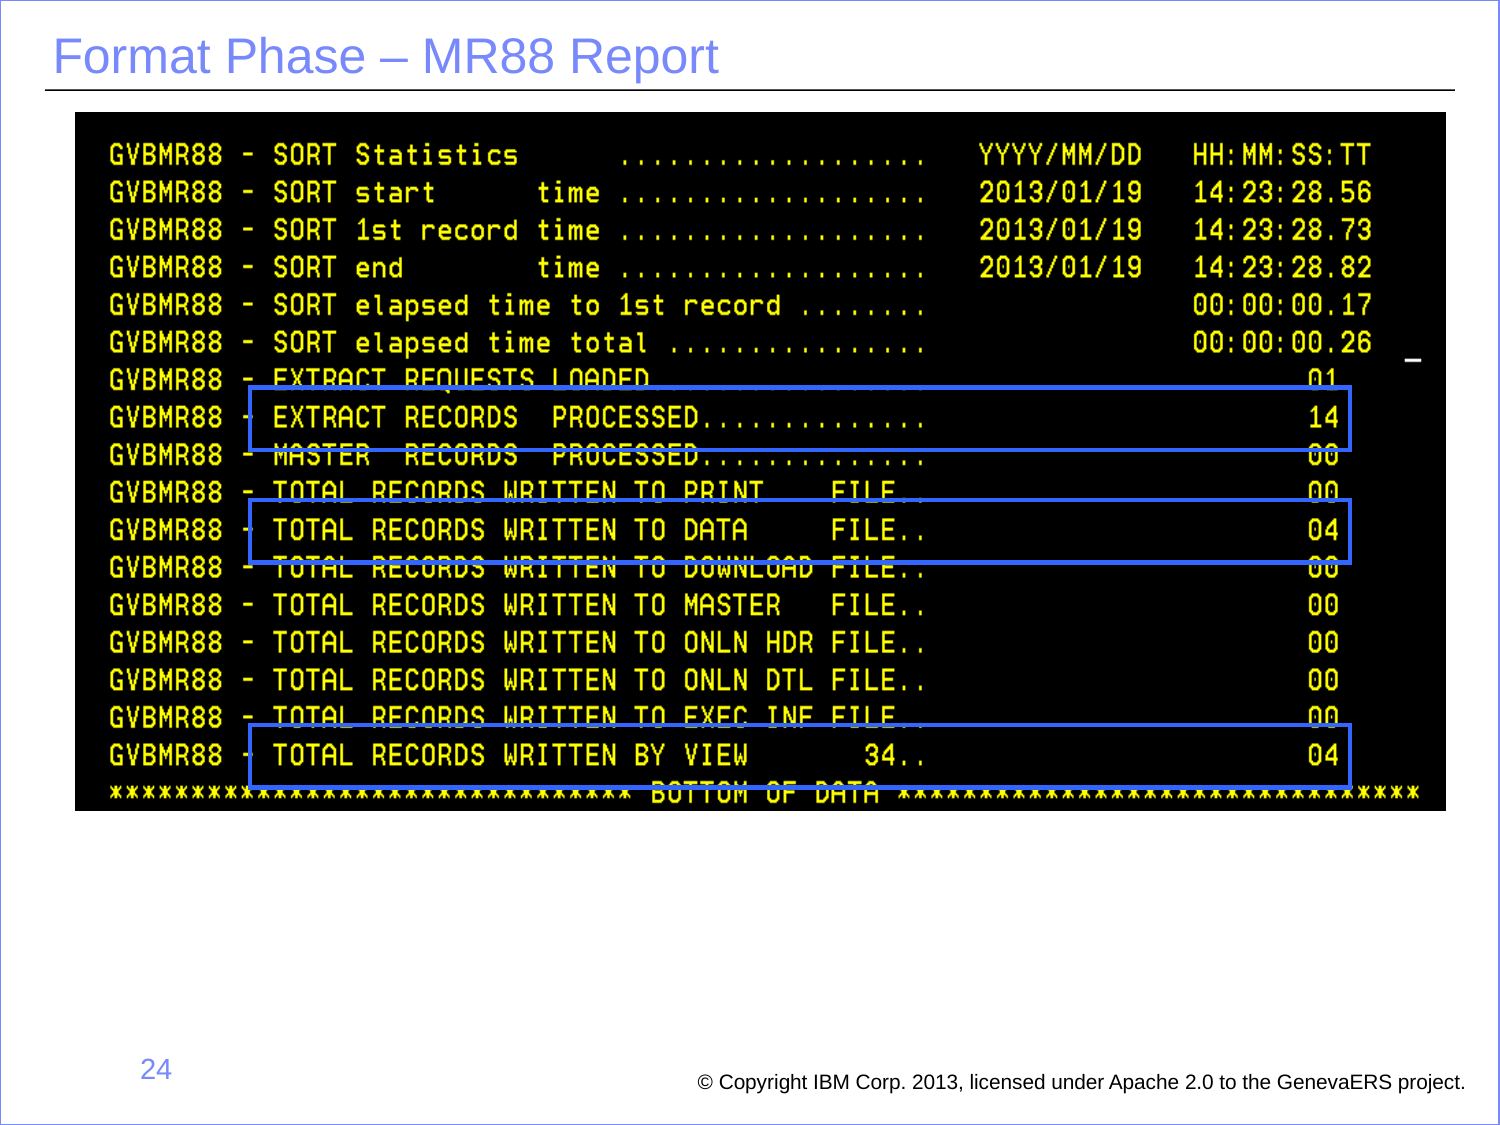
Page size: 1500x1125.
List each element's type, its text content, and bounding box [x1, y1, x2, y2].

picture [74, 112, 1446, 812]
title Format Phase – MR88 Report [37, 22, 1321, 113]
slide_number 24 [37, 1046, 188, 1125]
